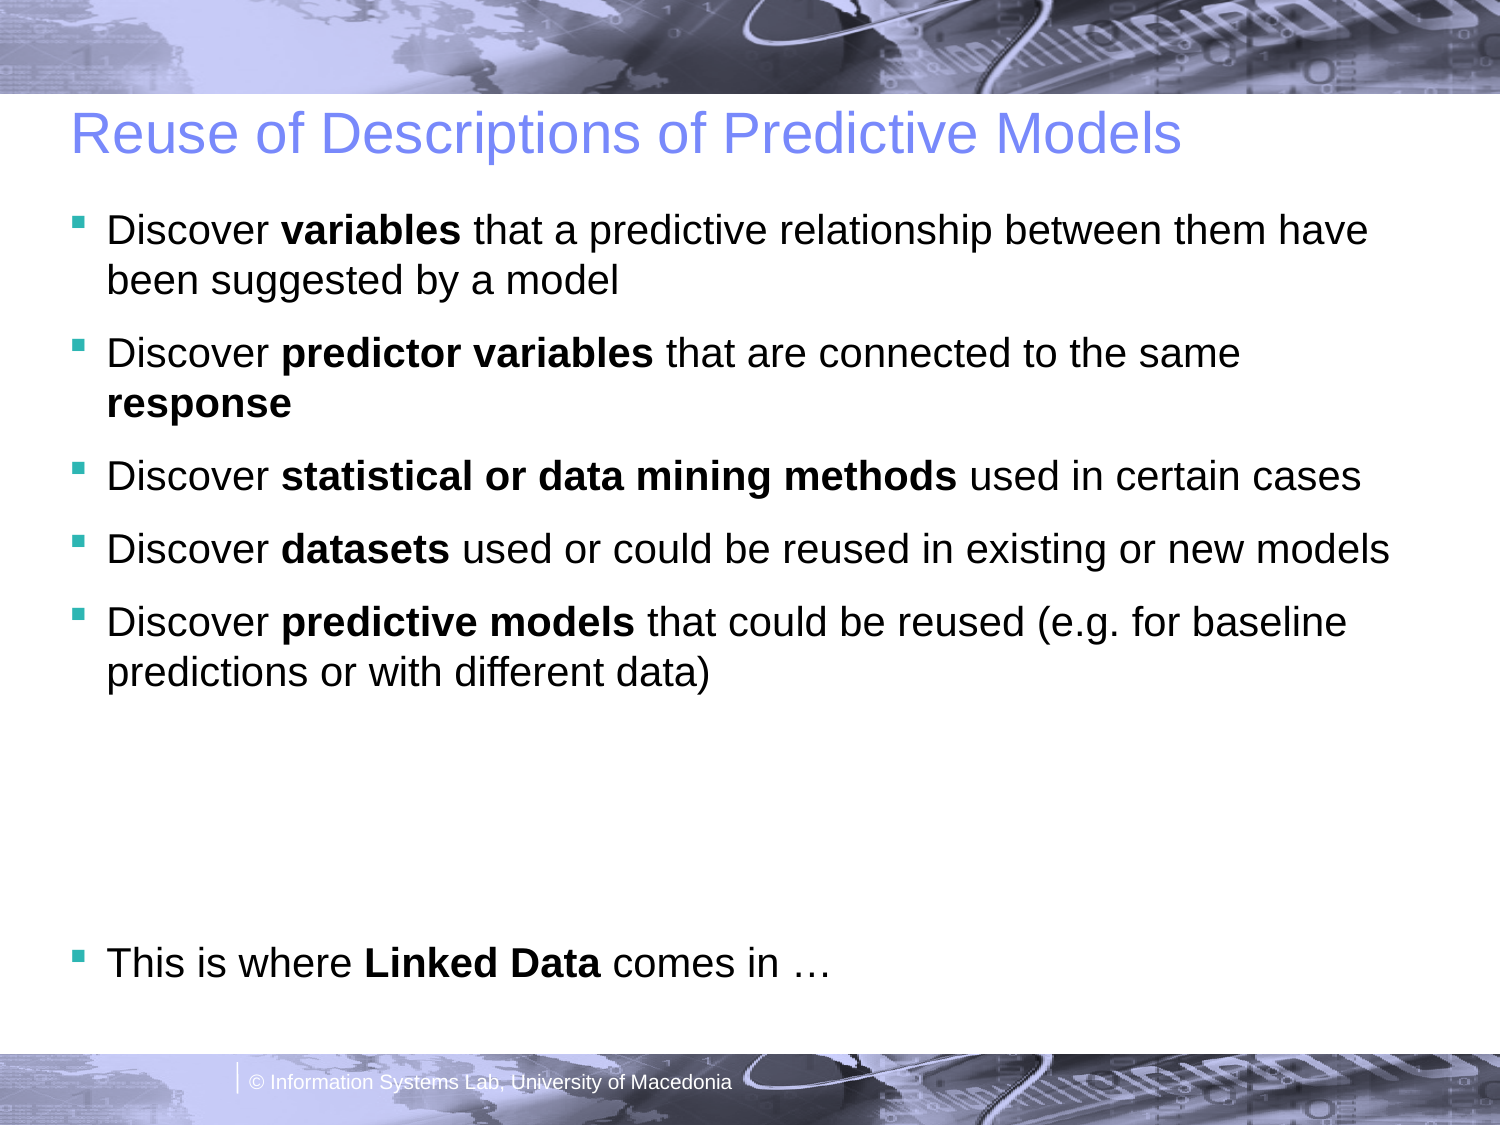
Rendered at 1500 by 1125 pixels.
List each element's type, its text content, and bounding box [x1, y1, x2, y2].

title Reuse of Descriptions of Predictive Models [55, 95, 1429, 179]
list Discover variables that a predictive relationship between them have been suggested by a model Discover predictor variables that are connected to the same response Discover statistical or data mining methods used in certain cases Discover datasets used or could be reused in existing or new models Discover predictive models that could be reused (e.g. for baseline predictions or with different data) This is where Linked Data comes in … [53, 195, 1429, 1051]
